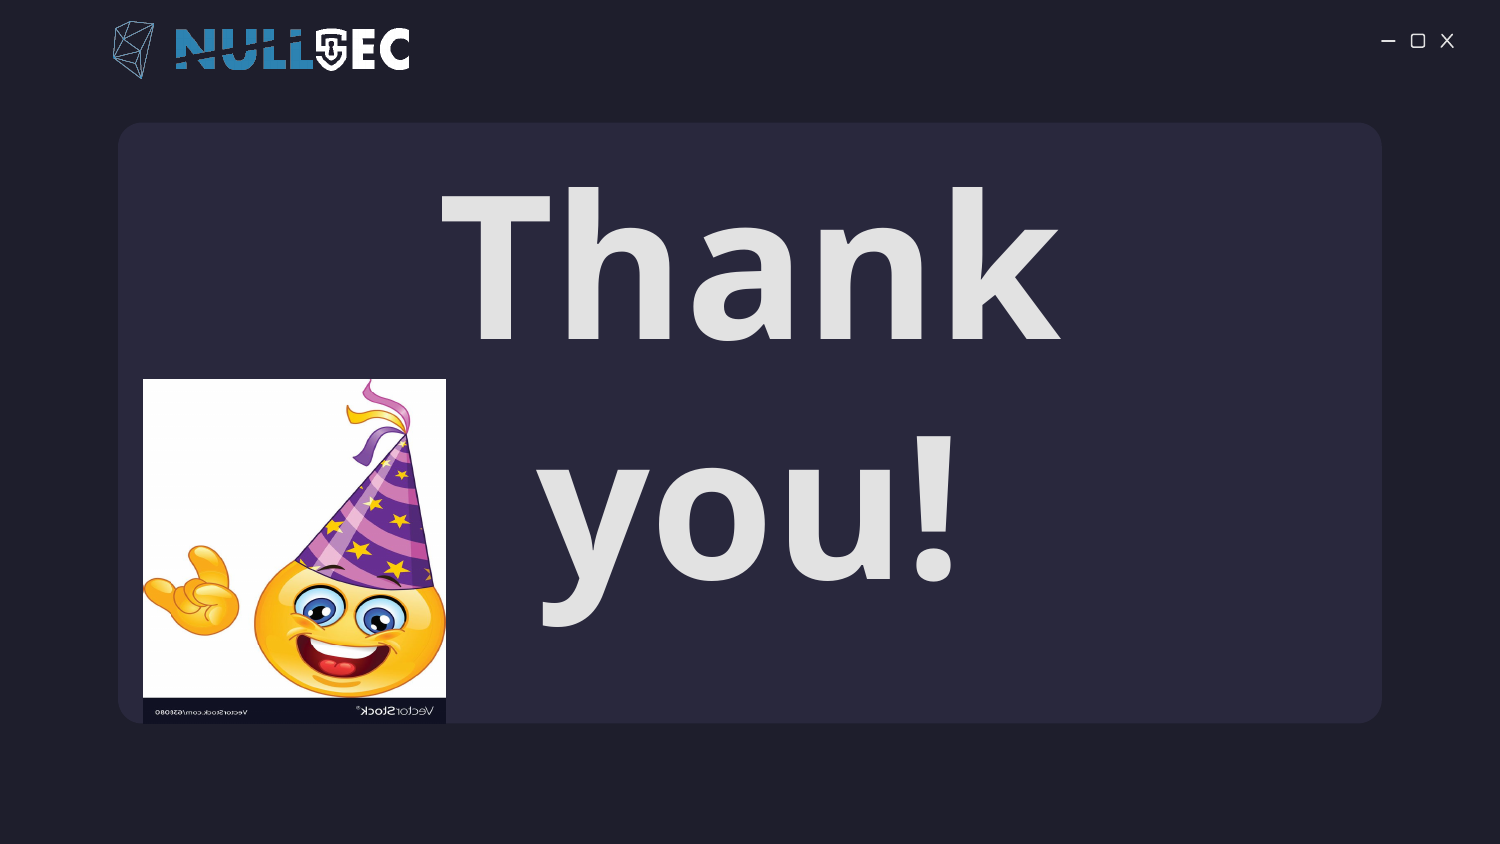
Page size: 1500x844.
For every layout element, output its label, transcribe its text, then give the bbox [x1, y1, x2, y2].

picture [113, 21, 154, 79]
picture [176, 28, 409, 71]
picture [143, 379, 446, 724]
title Thank you! [294, 207, 1206, 552]
